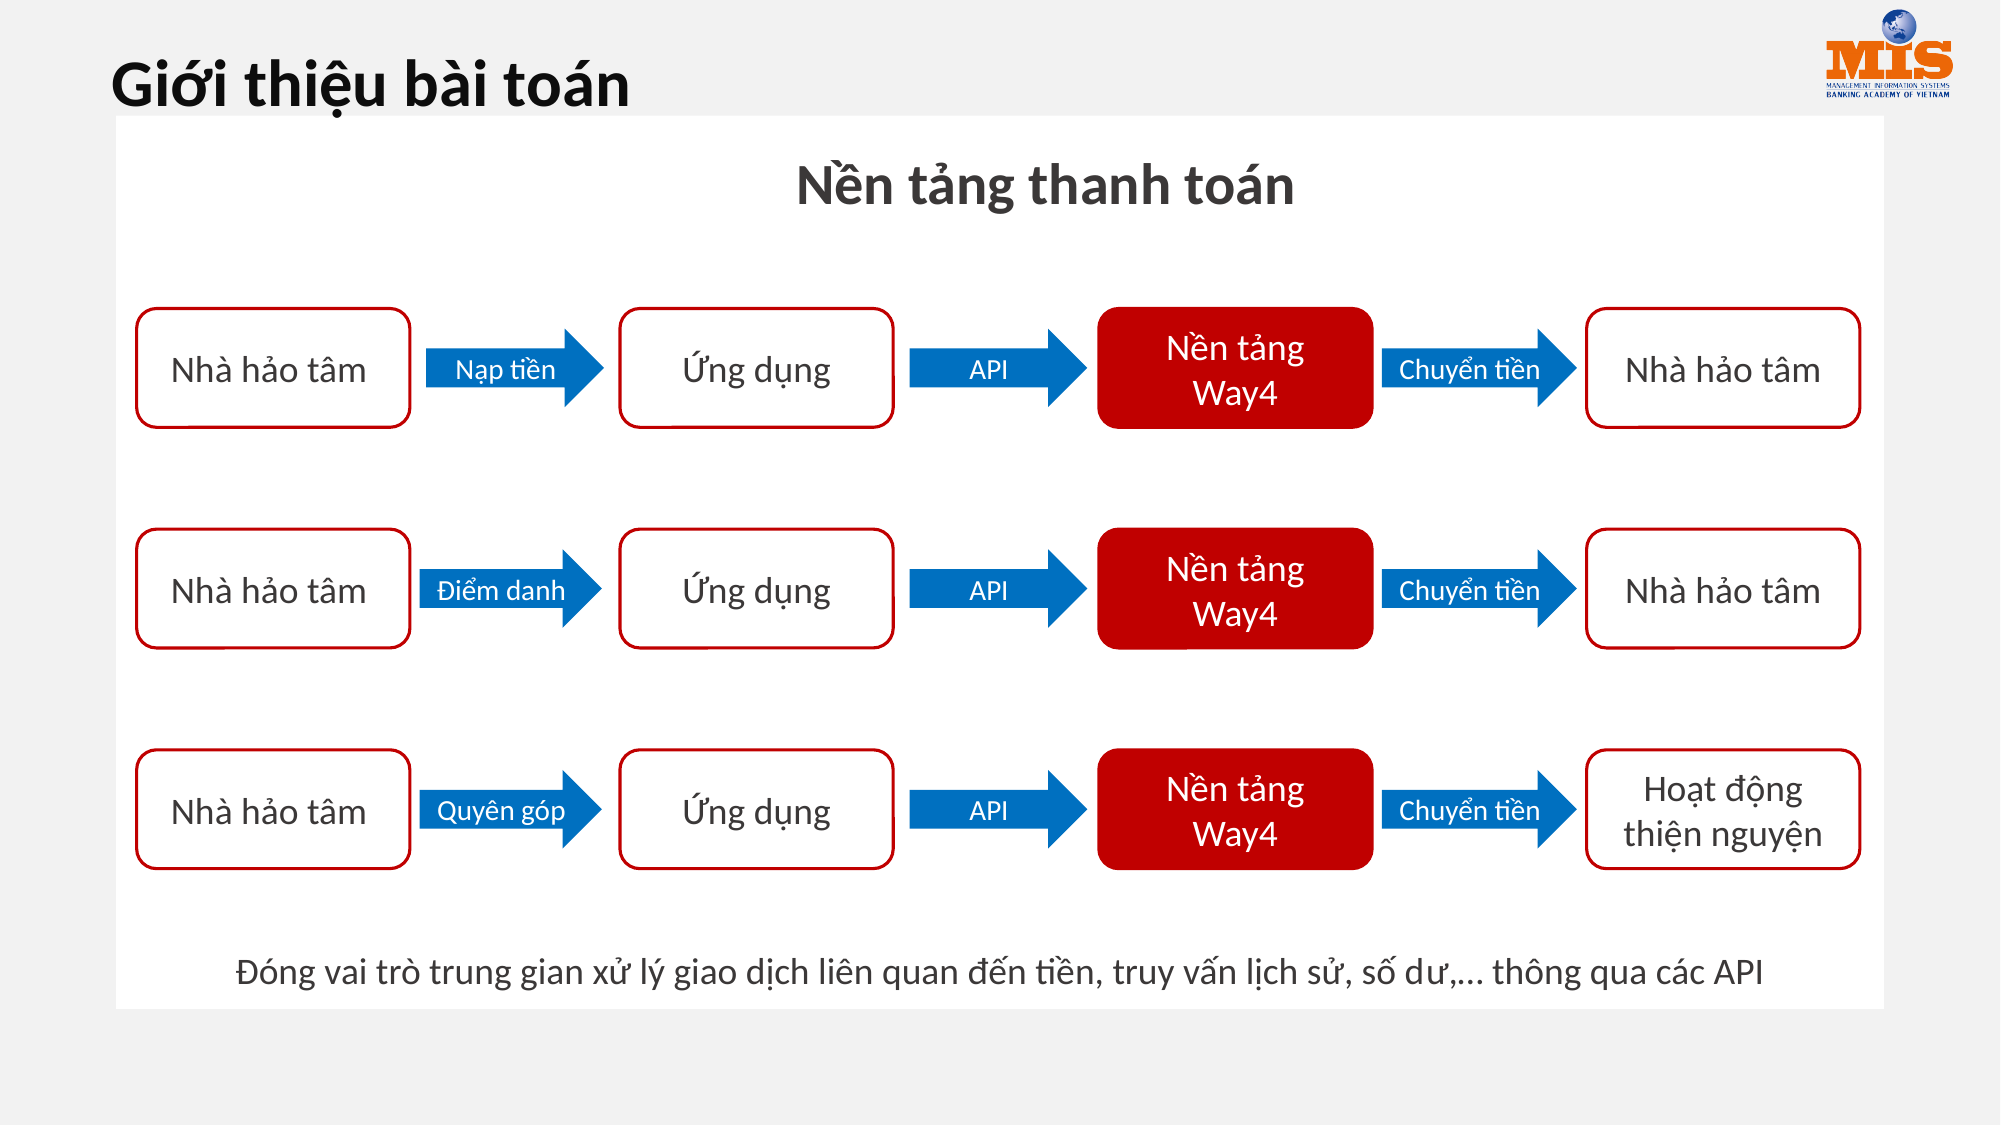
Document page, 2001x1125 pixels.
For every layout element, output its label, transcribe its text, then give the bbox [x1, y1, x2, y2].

text_box Chuyển tiền [1381, 769, 1577, 849]
text_box Chuyển tiền [1381, 549, 1577, 628]
text_box Ứng dụng [618, 528, 895, 649]
text_box API [909, 328, 1088, 408]
text_box Ứng dụng [618, 307, 895, 429]
picture [1816, 8, 1964, 98]
text_box Nhà hảo tâm [135, 307, 411, 429]
text_box Giới thiệu bài toán [82, 31, 661, 127]
text_box Đóng vai trò trung gian xử lý giao dịch liên quan đến tiền, truy vấn lịch sử, số dư,… thông qua các API [220, 940, 1780, 1000]
text_box Nền tảng Way4 [1097, 748, 1374, 870]
text_box Quyên góp [419, 769, 602, 849]
text_box Nhà hảo tâm [1585, 307, 1861, 429]
text_box API [909, 769, 1088, 849]
text_box Điểm danh [419, 549, 602, 628]
text_box Nhà hảo tâm [1585, 528, 1861, 649]
text_box Nền tảng Way4 [1097, 307, 1374, 429]
text_box Hoạt động thiện nguyện [1585, 748, 1861, 870]
text_box Ứng dụng [618, 748, 895, 870]
text_box Nền tảng Way4 [1097, 528, 1374, 649]
text_box API [909, 549, 1088, 628]
text_box Nạp tiền [426, 328, 605, 408]
text_box Chuyển tiền [1381, 328, 1577, 408]
text_box Nhà hảo tâm [135, 748, 411, 870]
text_box Nhà hảo tâm [135, 528, 411, 649]
text_box Nền tảng thanh toán [764, 139, 1328, 224]
